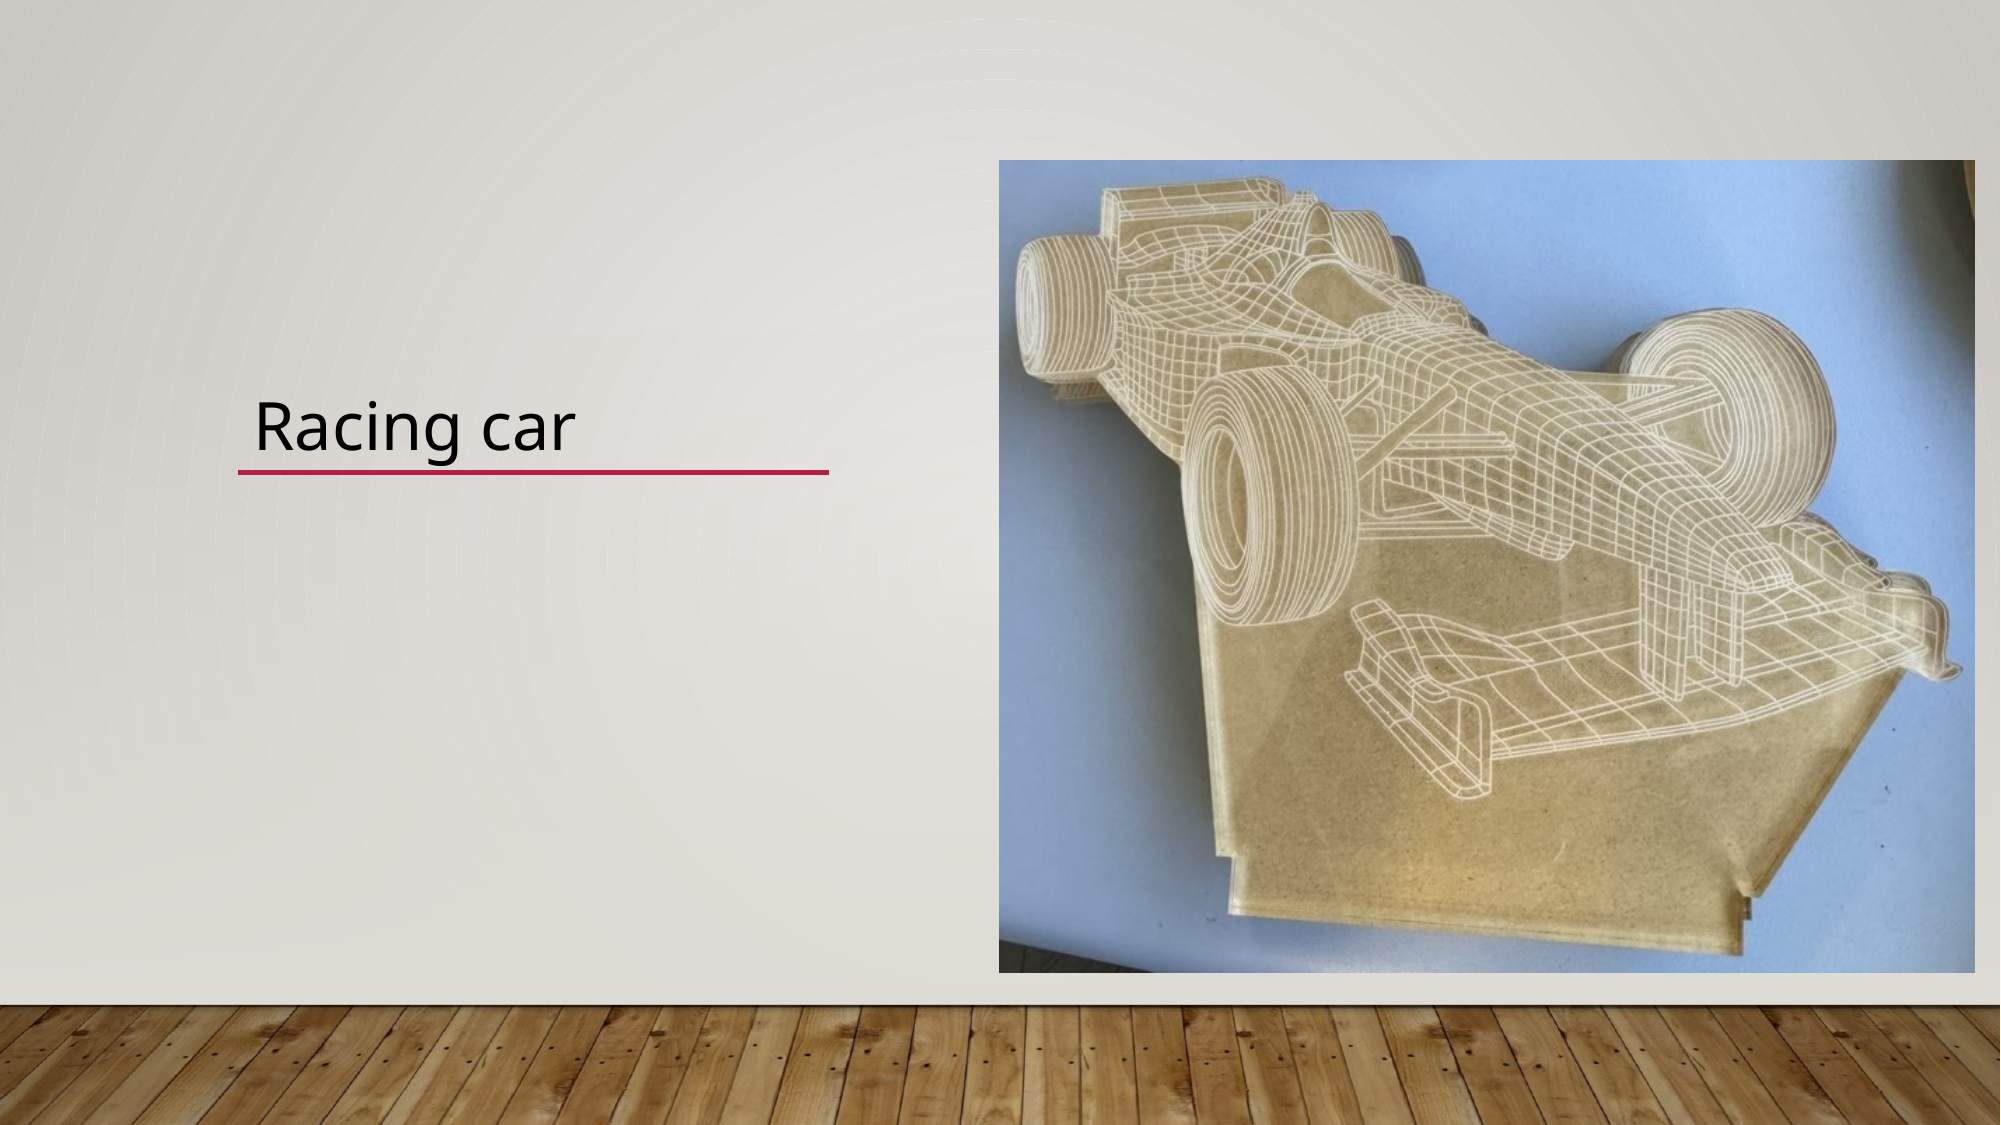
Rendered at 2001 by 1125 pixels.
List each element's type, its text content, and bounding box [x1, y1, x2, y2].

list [999, 160, 1975, 973]
title Racing car [238, 131, 829, 473]
picture [0, 1005, 2000, 1125]
